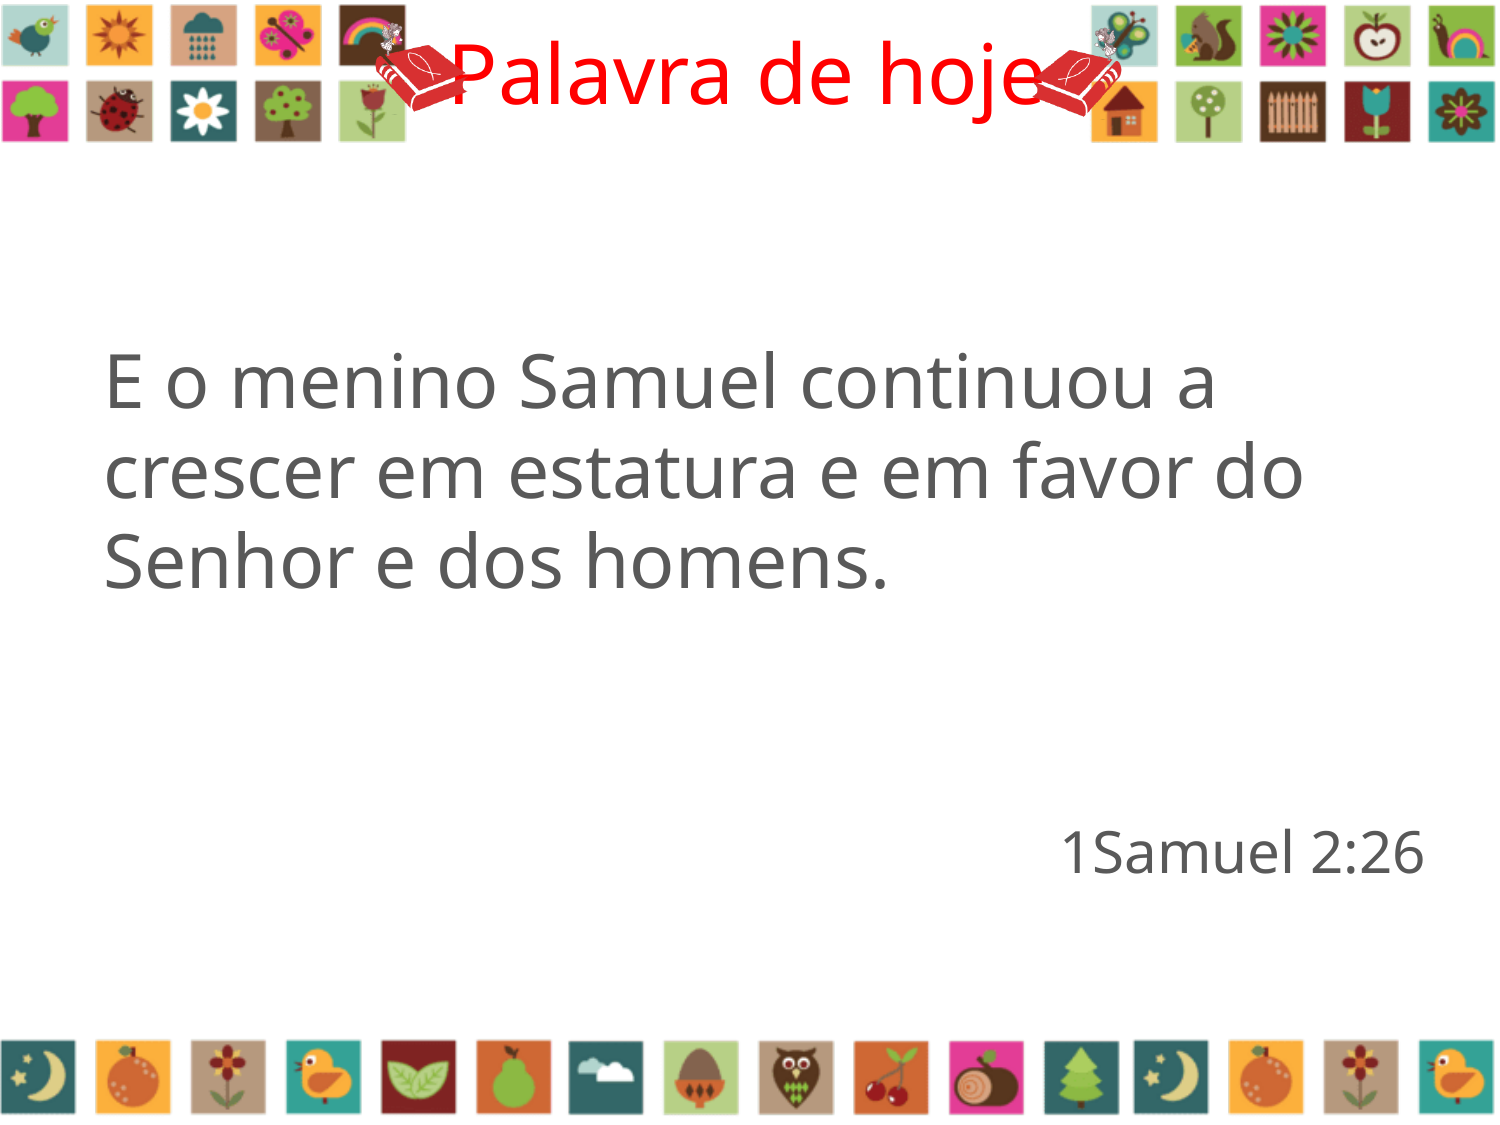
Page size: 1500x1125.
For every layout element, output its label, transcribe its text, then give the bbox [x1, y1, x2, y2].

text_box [0, 1028, 1500, 1118]
text_box Palavra de hoje [425, 13, 1077, 129]
picture [999, 3, 1500, 150]
picture [0, 3, 501, 150]
text_box 1Samuel 2:26 [808, 807, 1441, 893]
text_box E o menino Samuel continuou a crescer em estatura e em favor do Senhor e dos homens. [88, 326, 1436, 611]
